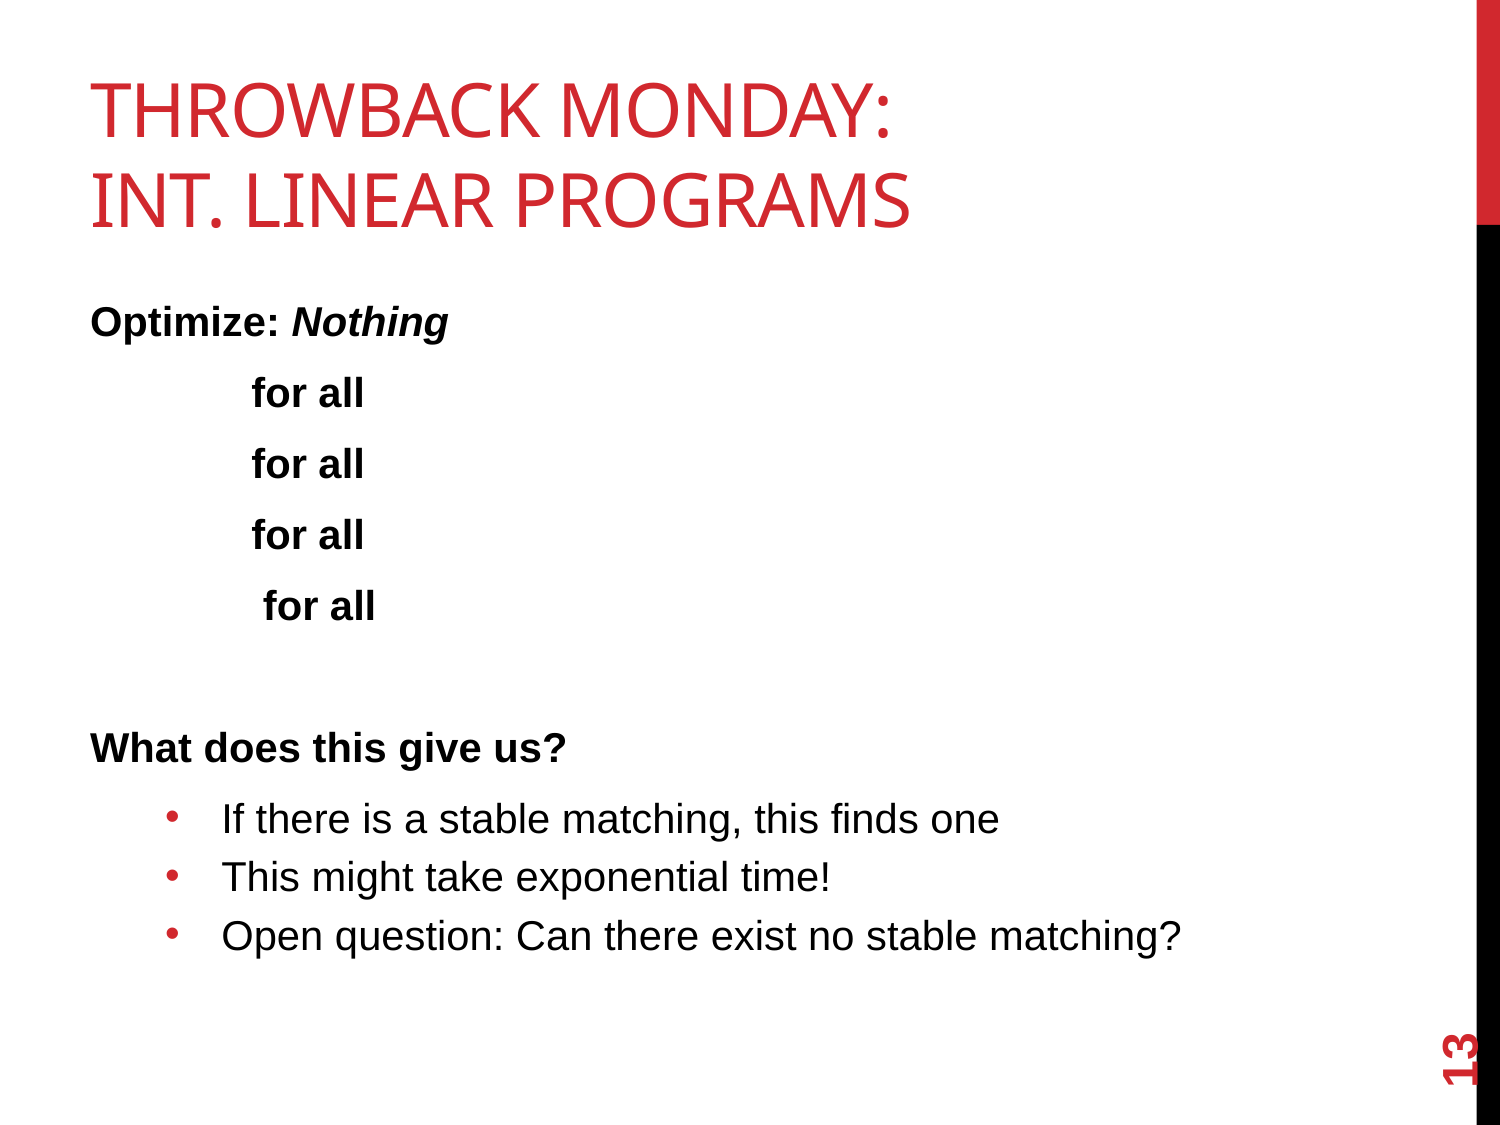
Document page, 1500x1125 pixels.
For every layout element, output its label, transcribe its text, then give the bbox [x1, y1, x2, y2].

title Throwback Monday: Int. Linear Programs [75, 25, 1025, 250]
slide_number 13 [1427, 887, 1488, 1104]
